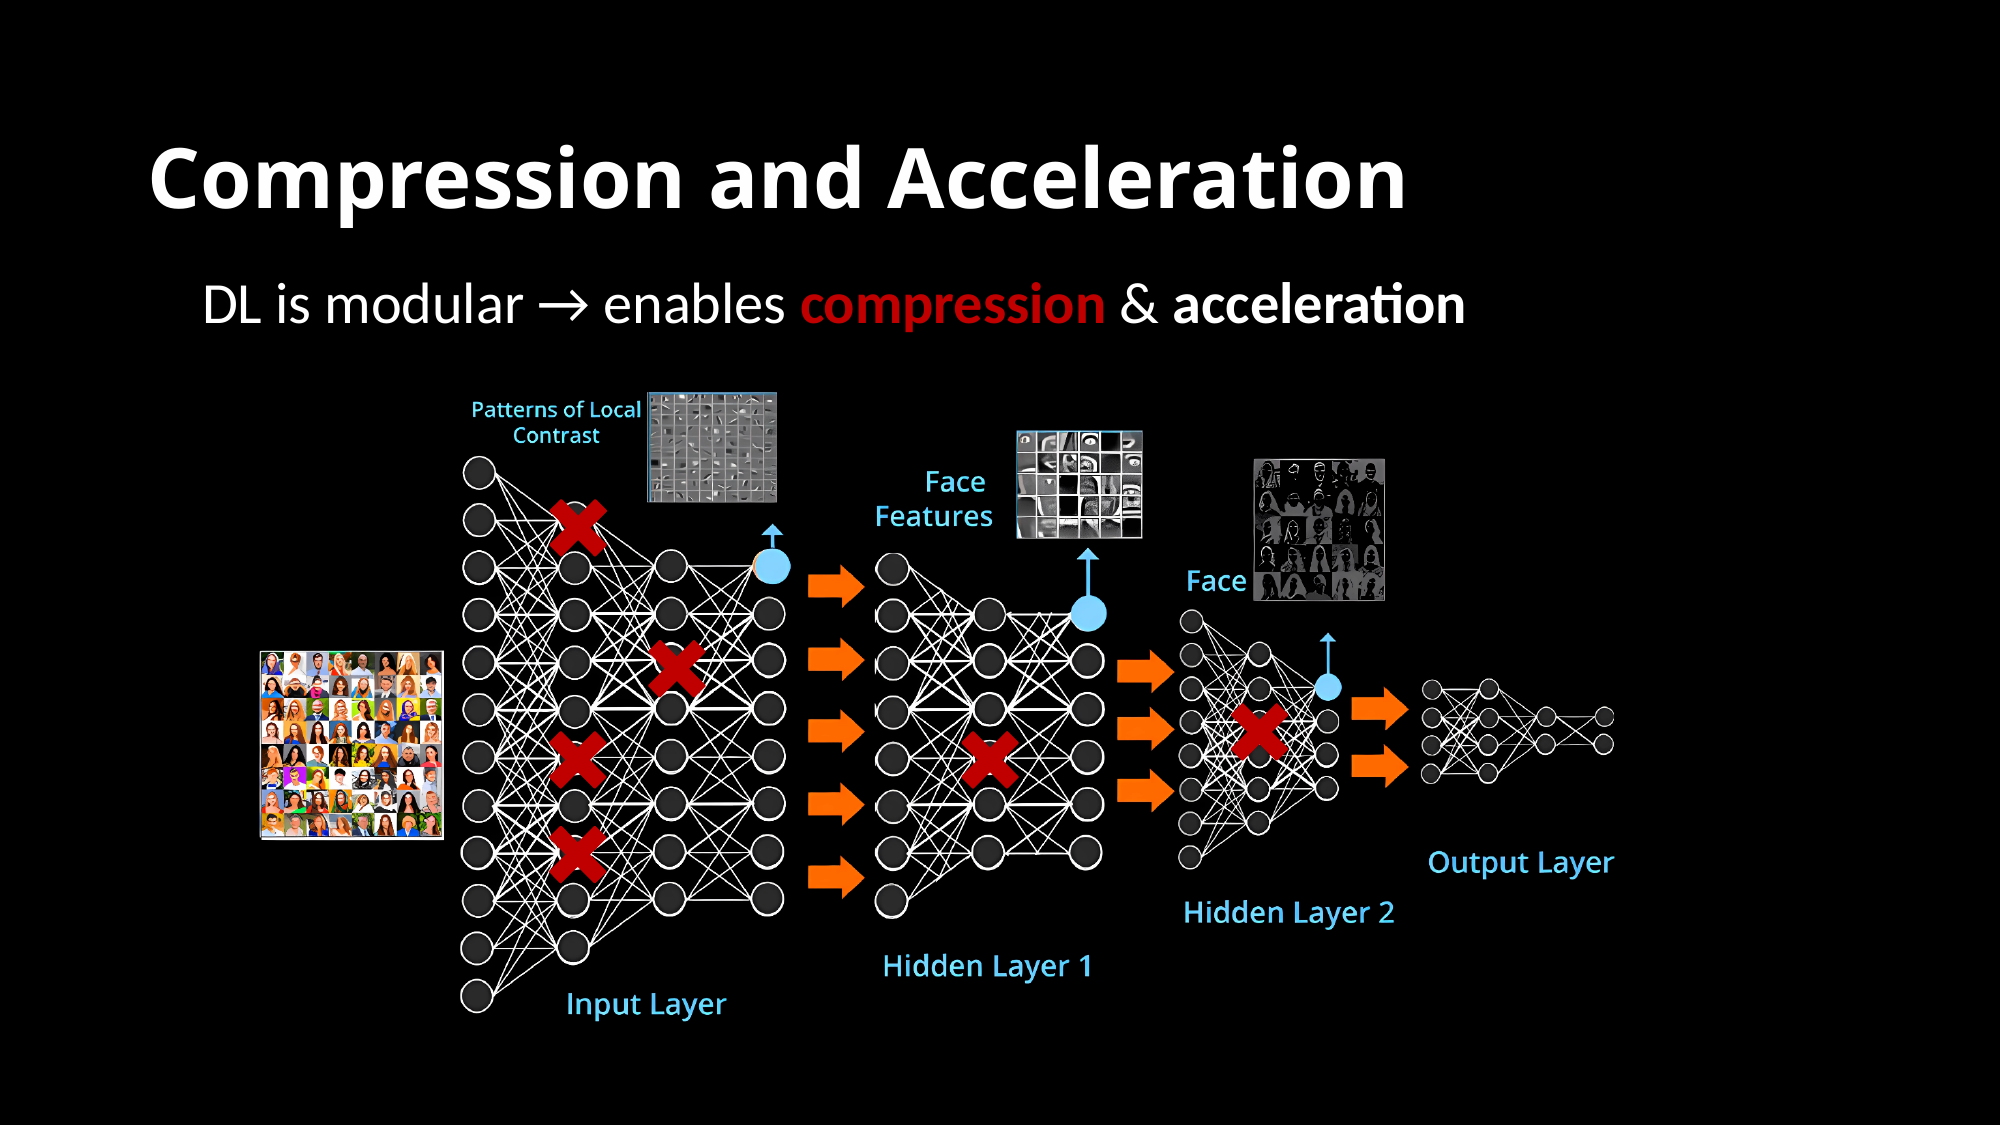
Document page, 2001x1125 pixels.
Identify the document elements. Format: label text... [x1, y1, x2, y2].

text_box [549, 499, 1288, 883]
text_box DL is modular → enables compression & acceleration [200, 263, 1600, 336]
title Compression and Acceleration [132, 73, 1868, 233]
picture [224, 374, 1638, 1052]
